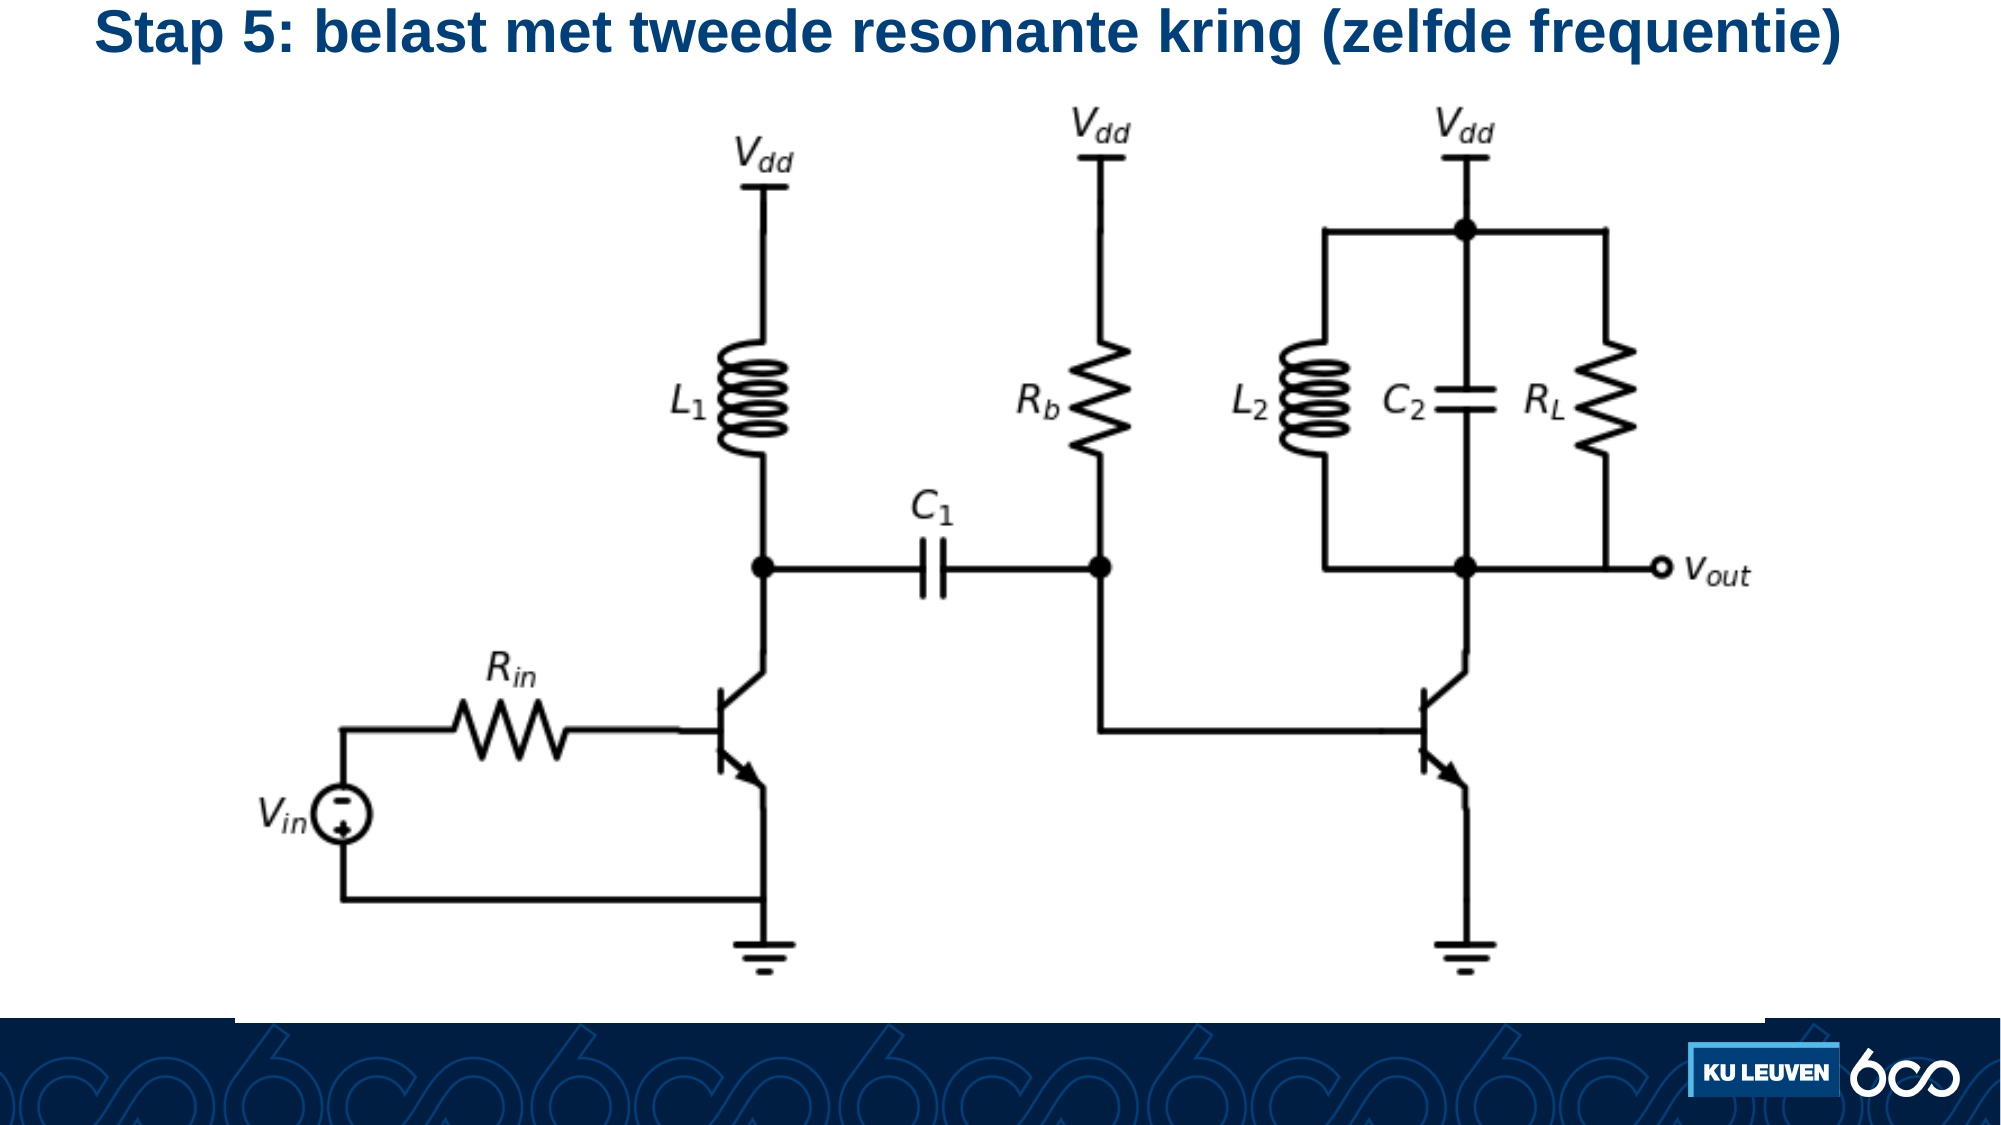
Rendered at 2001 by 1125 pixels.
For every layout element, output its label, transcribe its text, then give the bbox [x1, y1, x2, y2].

picture [0, 92, 2001, 1125]
title Stap 5: belast met tweede resonante kring (zelfde frequentie) [94, 0, 1906, 108]
